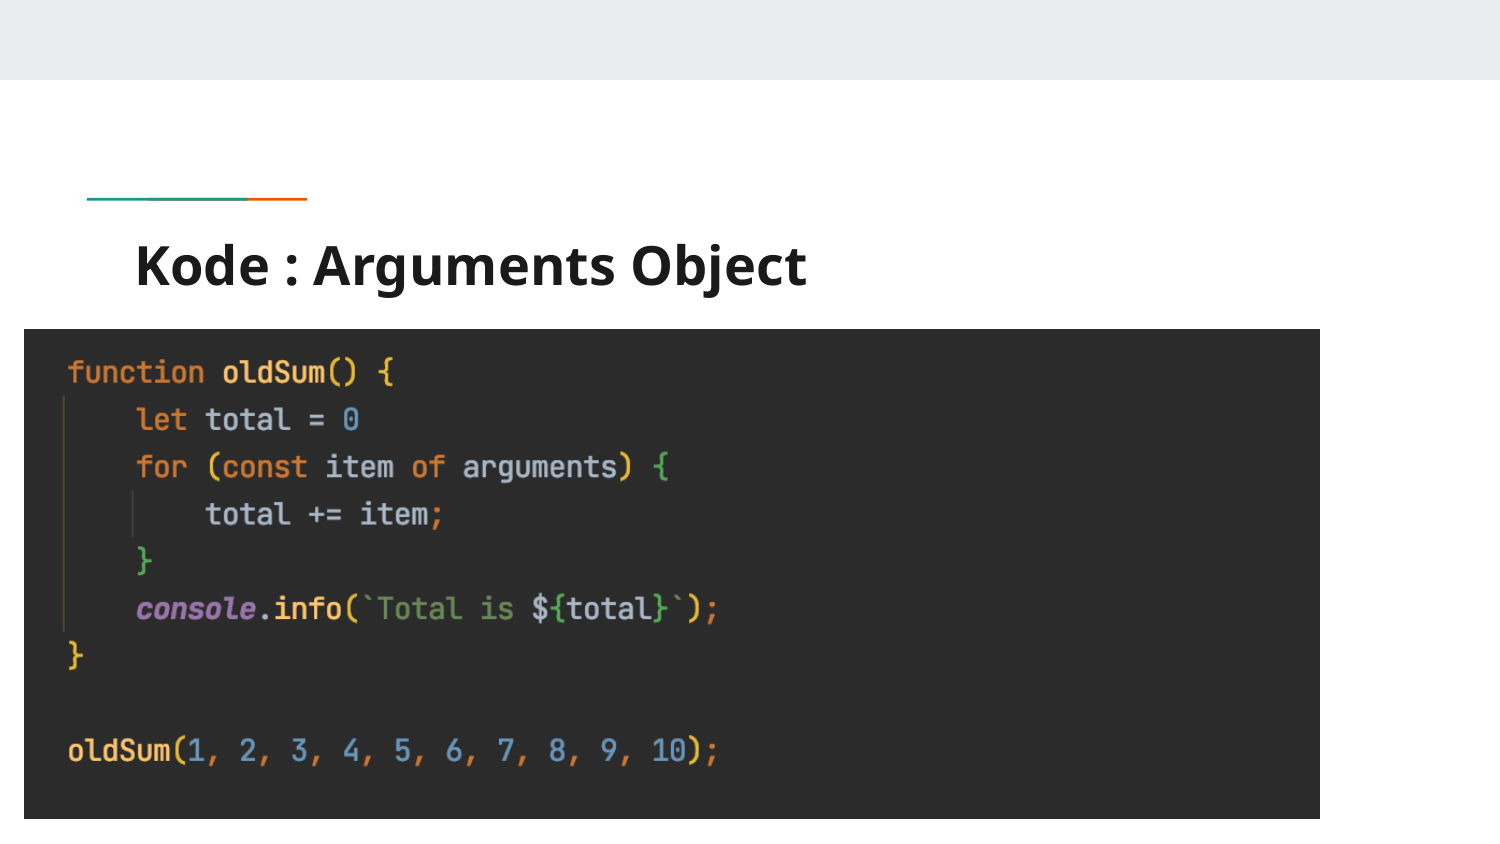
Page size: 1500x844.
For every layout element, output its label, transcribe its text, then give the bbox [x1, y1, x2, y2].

title Kode : Arguments Object [119, 216, 1381, 305]
picture [24, 328, 1321, 819]
